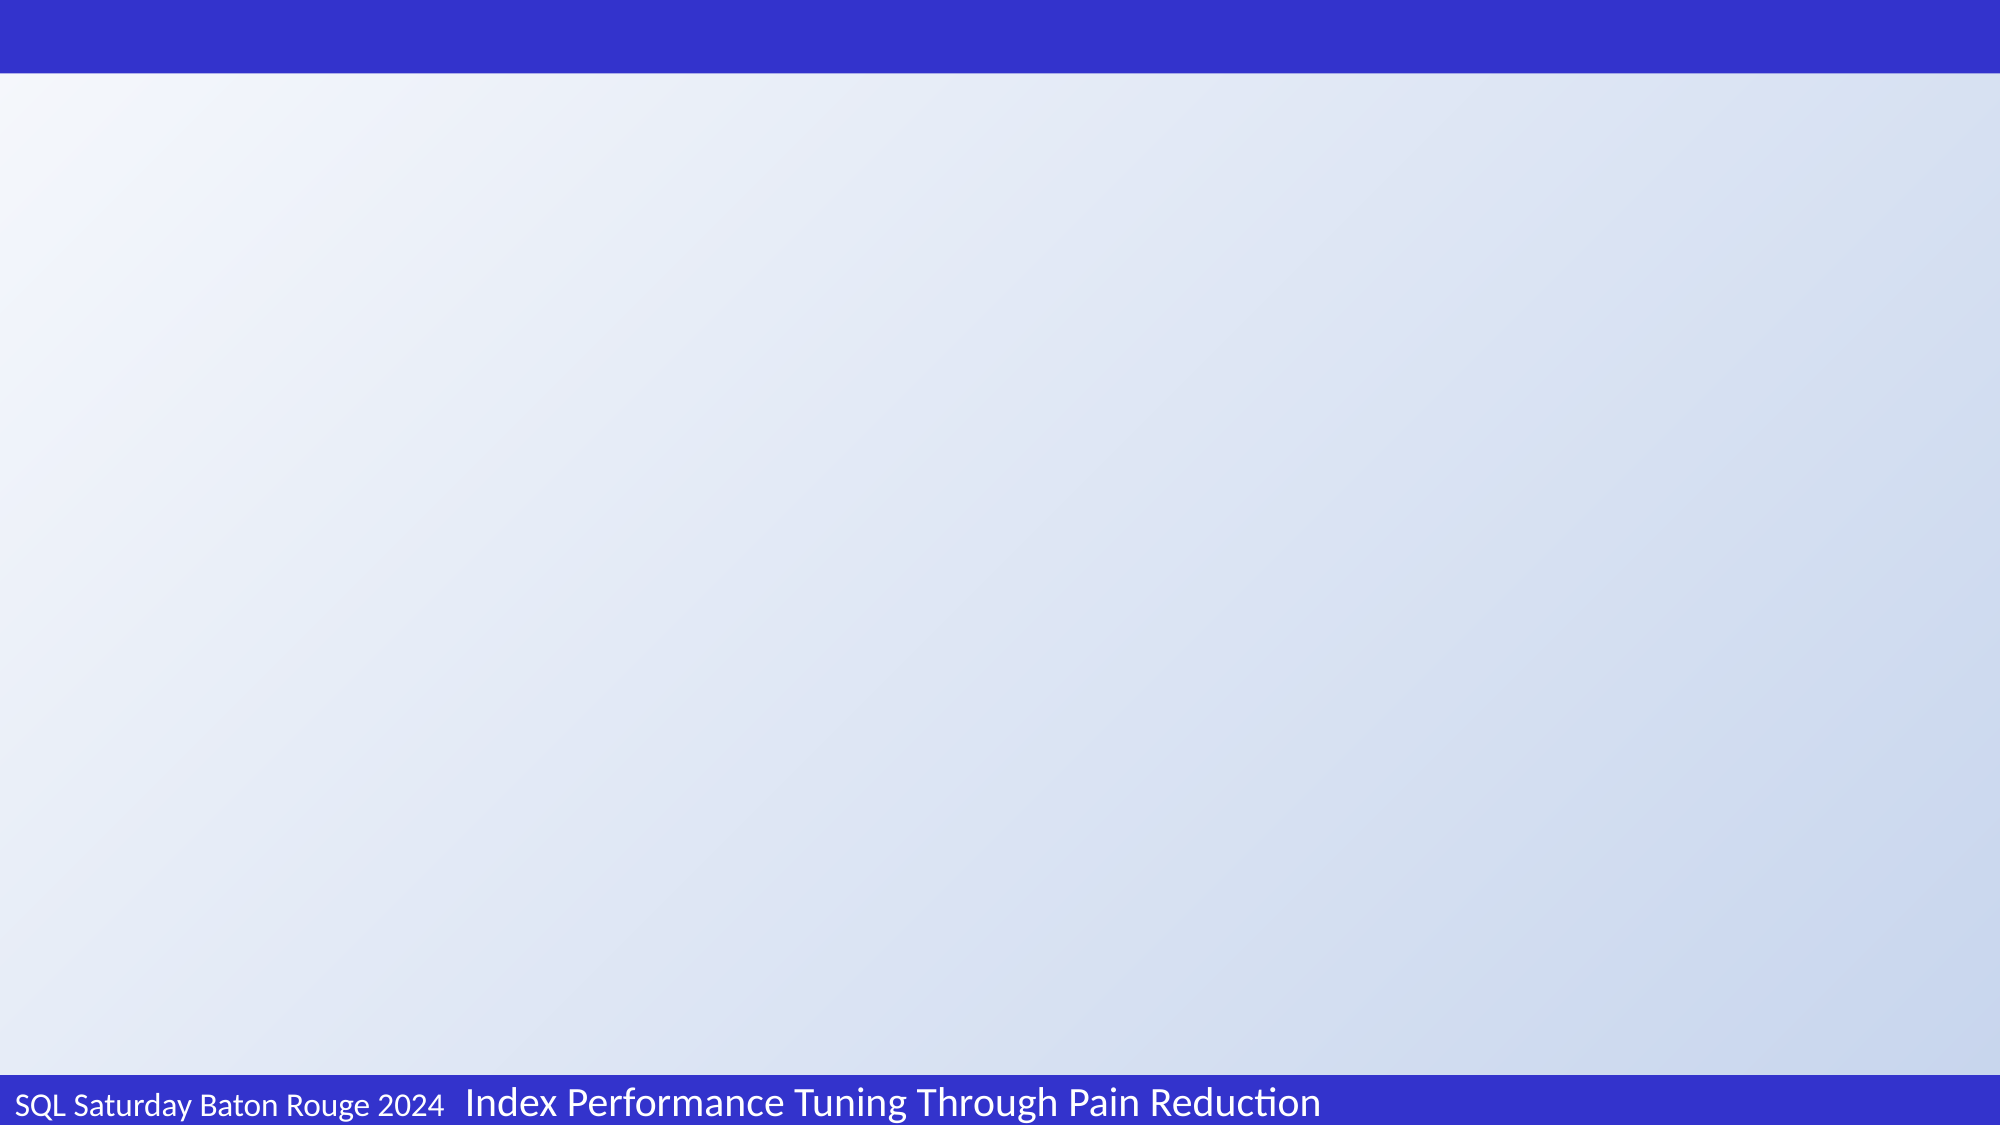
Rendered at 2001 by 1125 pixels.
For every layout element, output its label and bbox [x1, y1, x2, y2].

title [0, 0, 2000, 74]
